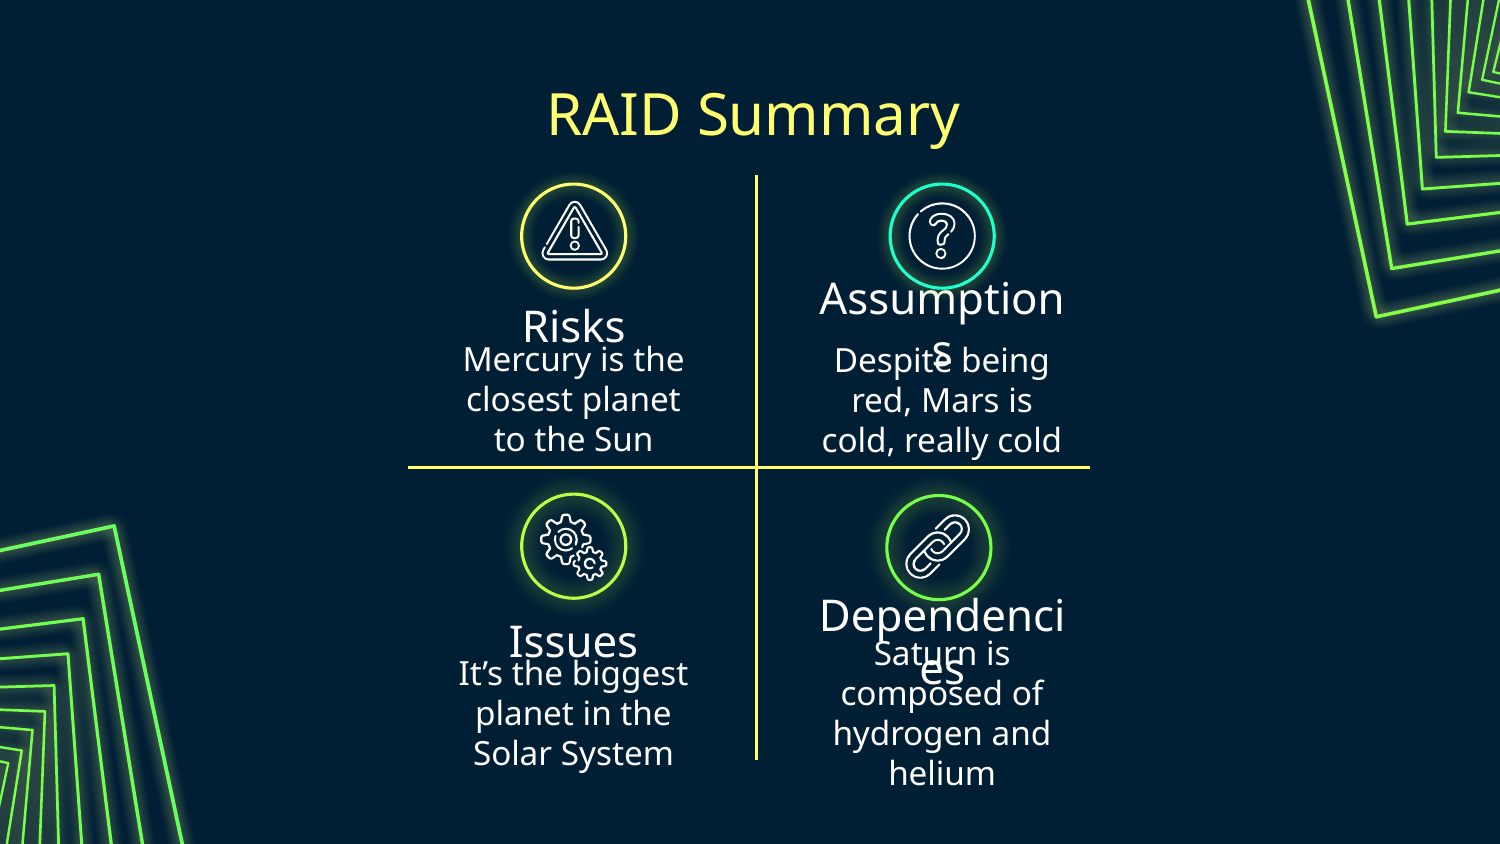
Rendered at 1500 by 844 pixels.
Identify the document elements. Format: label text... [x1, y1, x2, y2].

subtitle Despite being red, Mars is cold, really cold [804, 364, 1080, 435]
subtitle It’s the biggest planet in the Solar System [436, 676, 712, 748]
title Assumptions [794, 300, 1091, 345]
title Risks [425, 302, 722, 348]
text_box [521, 493, 627, 599]
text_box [889, 183, 995, 289]
subtitle Mercury is the closest planet to the Sun [436, 363, 712, 434]
title Dependencies [794, 618, 1091, 663]
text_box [886, 495, 992, 600]
title RAID Summary [116, 88, 1390, 137]
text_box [521, 183, 626, 289]
picture [966, 606, 976, 611]
subtitle Saturn is composed of hydrogen and helium [804, 676, 1080, 748]
title Issues [425, 618, 722, 663]
